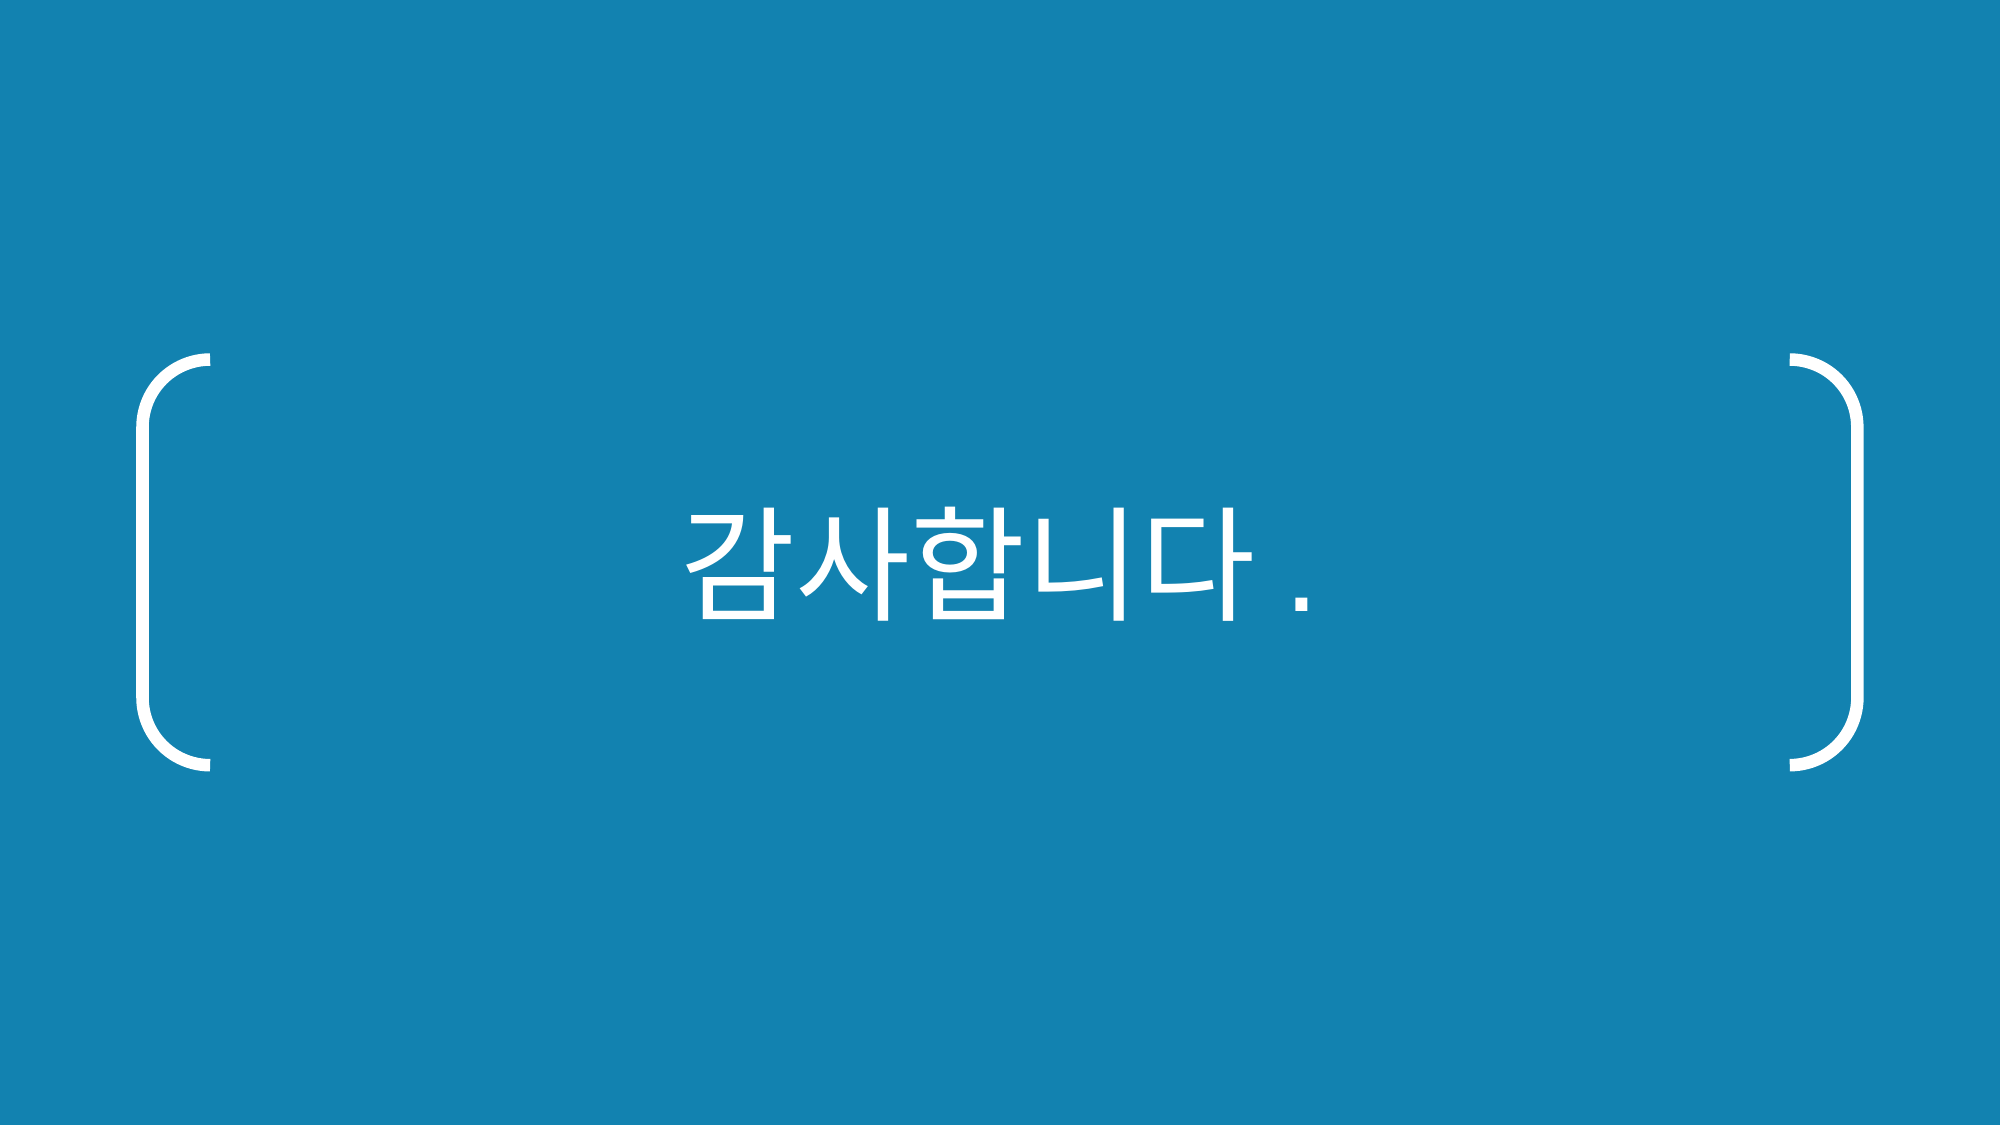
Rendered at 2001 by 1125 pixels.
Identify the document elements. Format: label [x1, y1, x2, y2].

text_box [142, 359, 1858, 766]
